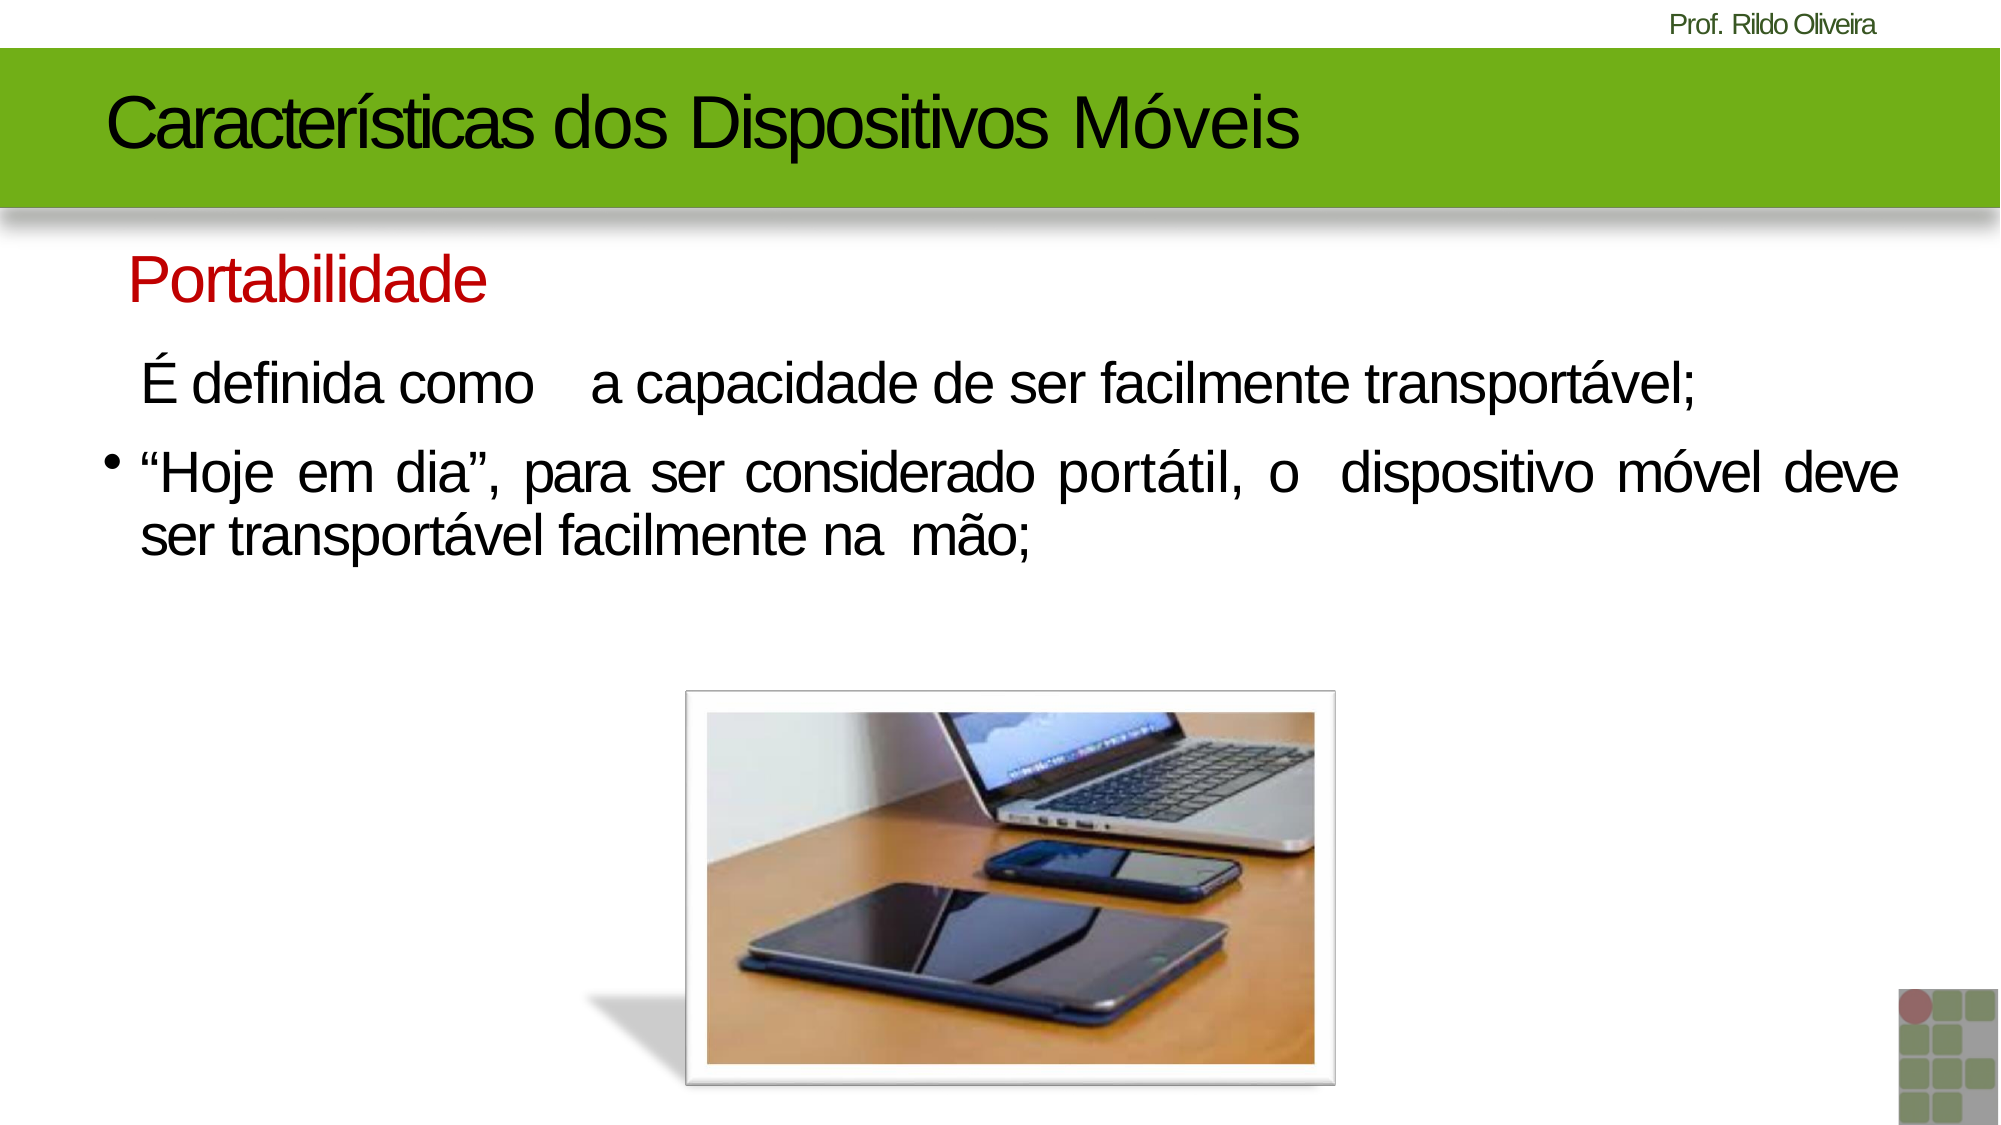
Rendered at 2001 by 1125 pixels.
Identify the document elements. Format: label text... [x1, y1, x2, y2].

text_box É definida como a capacidade de ser facilmente transportável; “Hoje em dia”, para ser considerado portátil, o dispositivo móvel deve ser transportável facilmente na mão; [100, 325, 1899, 567]
text_box [572, 690, 1336, 1099]
title Características dos Dispositivos Móveis [103, 71, 1443, 262]
picture [0, 48, 2000, 386]
text_box [1898, 989, 1999, 1125]
text_box Portabilidade [125, 262, 491, 316]
